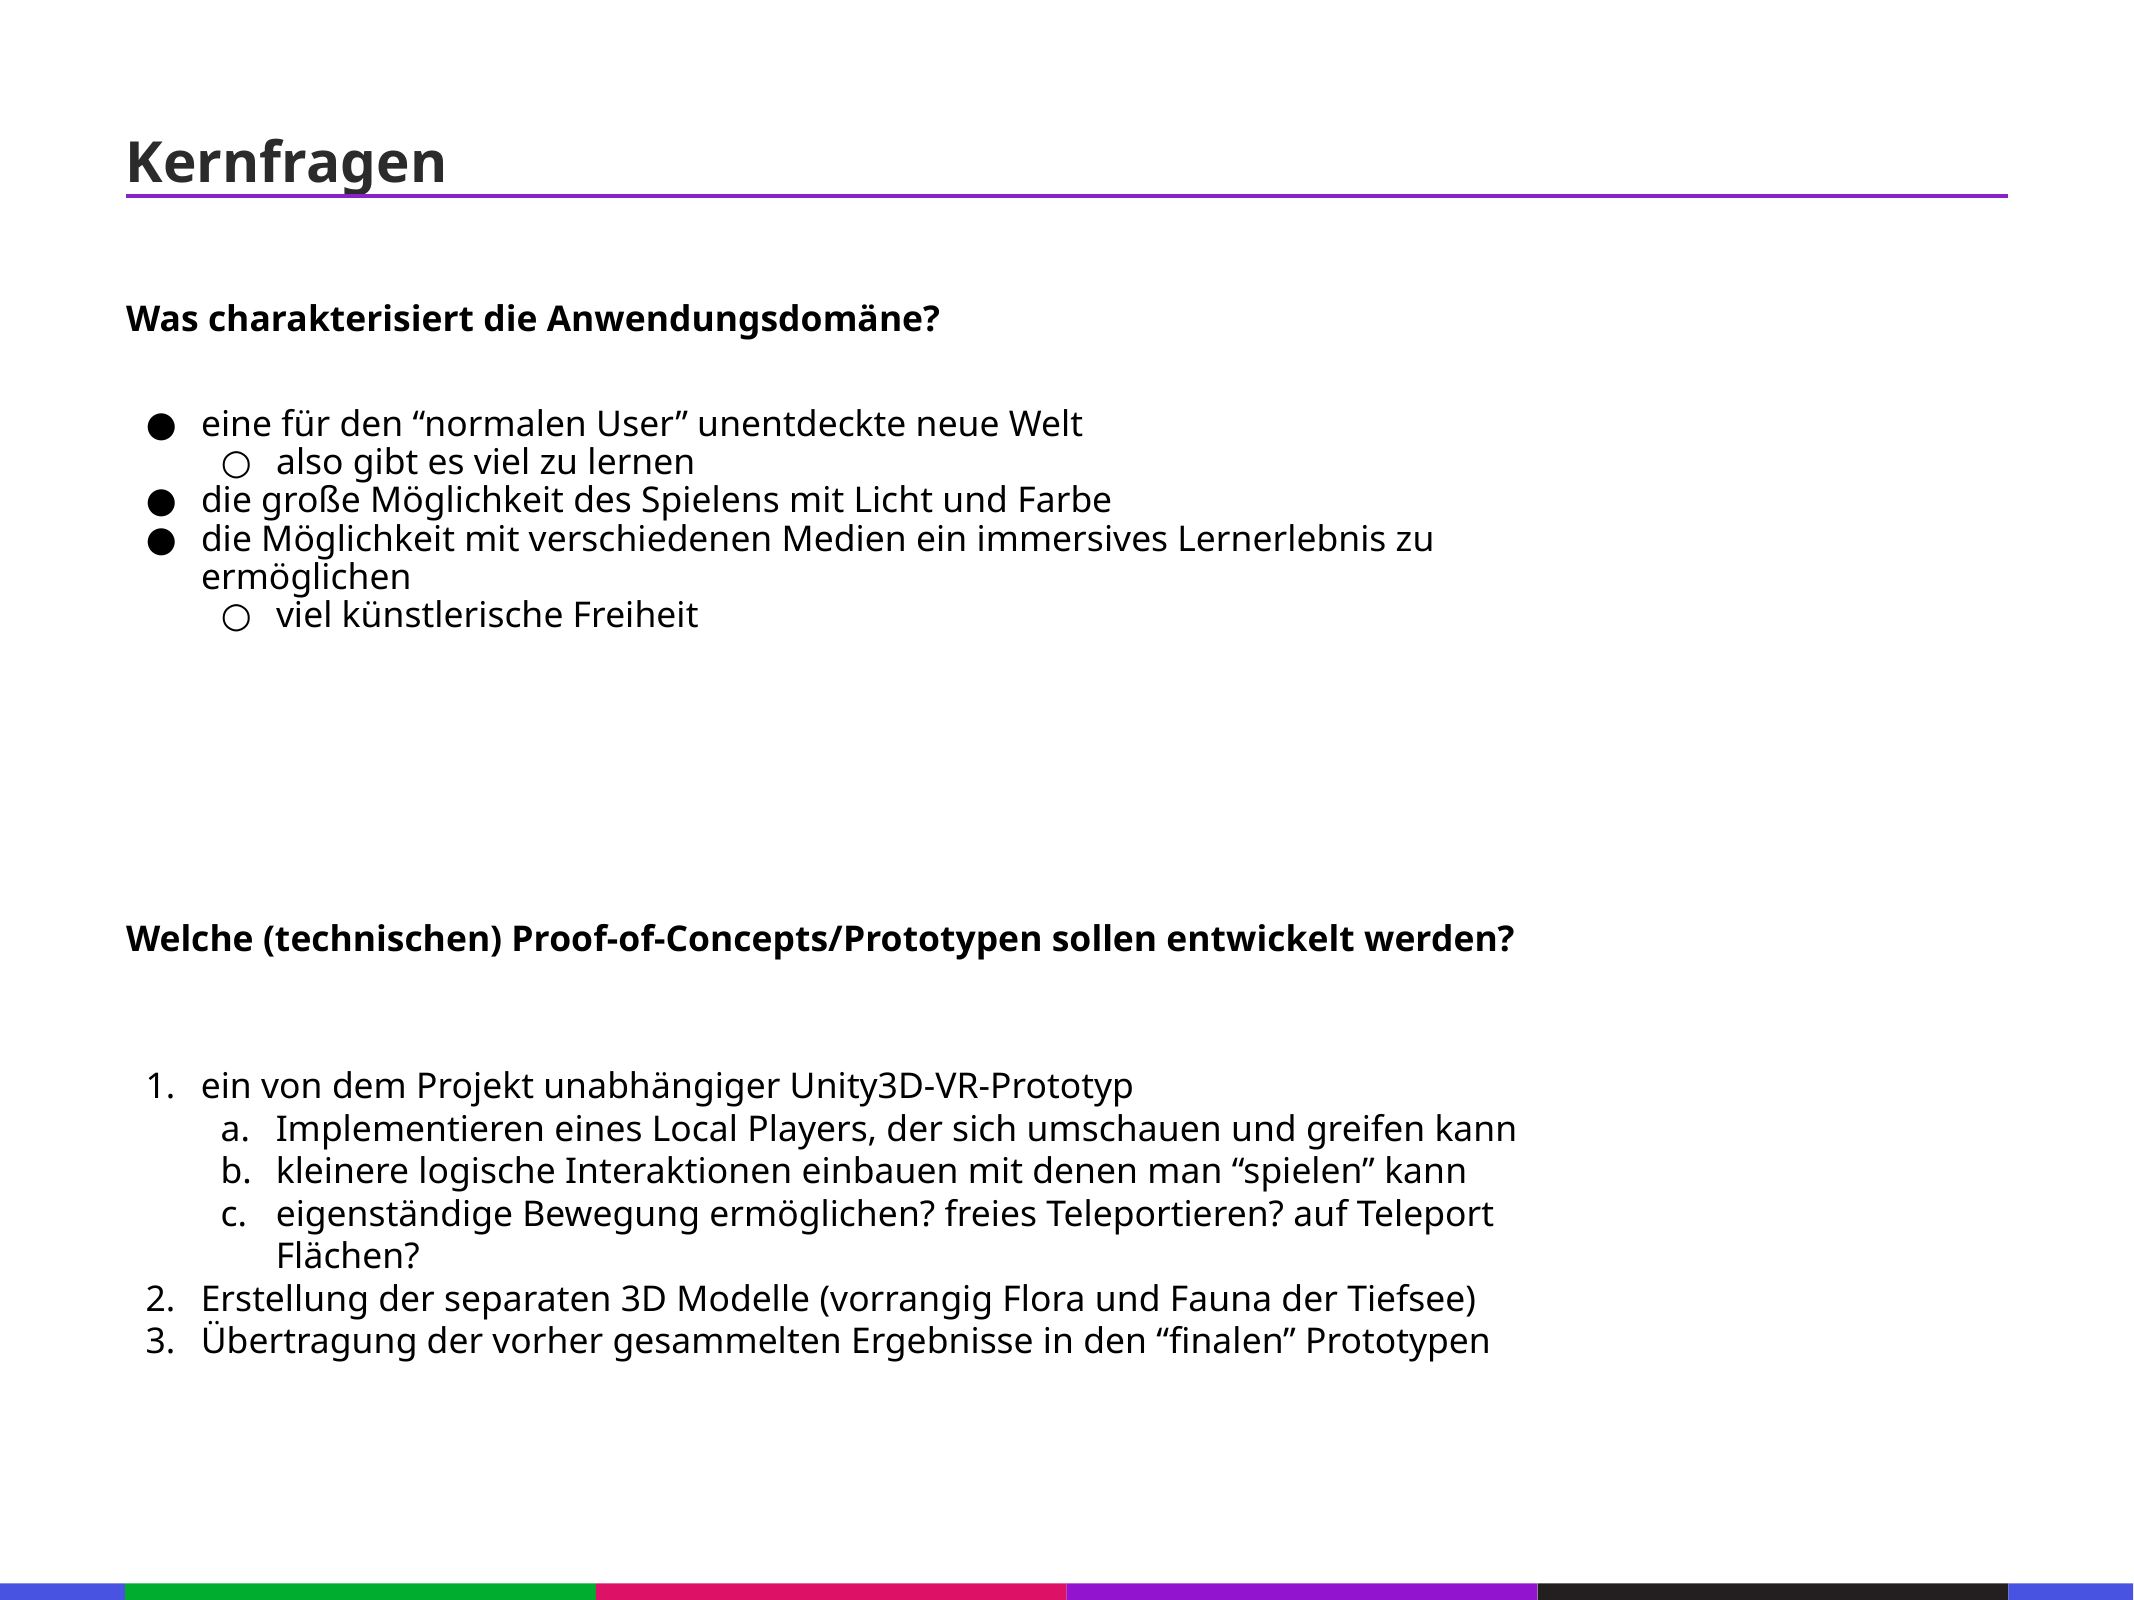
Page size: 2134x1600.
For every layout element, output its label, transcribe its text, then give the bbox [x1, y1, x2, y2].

text_box eine für den “normalen User” unentdeckte neue Welt also gibt es viel zu lernen die große Möglichkeit des Spielens mit Licht und Farbe die Möglichkeit mit verschiedenen Medien ein immersives Lernerlebnis zu ermöglichen viel künstlerische Freiheit [125, 405, 1564, 636]
text_box Was charakterisiert die Anwendungsdomäne? [125, 290, 1067, 339]
text_box ein von dem Projekt unabhängiger Unity3D-VR-Prototyp Implementieren eines Local Players, der sich umschauen und greifen kann kleinere logische Interaktionen einbauen mit denen man “spielen” kann eigenständige Bewegung ermöglichen? freies Teleportieren? auf Teleport Flächen? Erstellung der separaten 3D Modelle (vorrangig Flora und Fauna der Tiefsee) Übertragung der vorher gesammelten Ergebnisse in den “finalen” Prototypen [125, 1063, 1616, 1362]
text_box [0, 1583, 2134, 1600]
text_box Welche (technischen) Proof-of-Concepts/Prototypen sollen entwickelt werden? [125, 909, 1564, 959]
text_box Kernfragen [125, 125, 534, 194]
